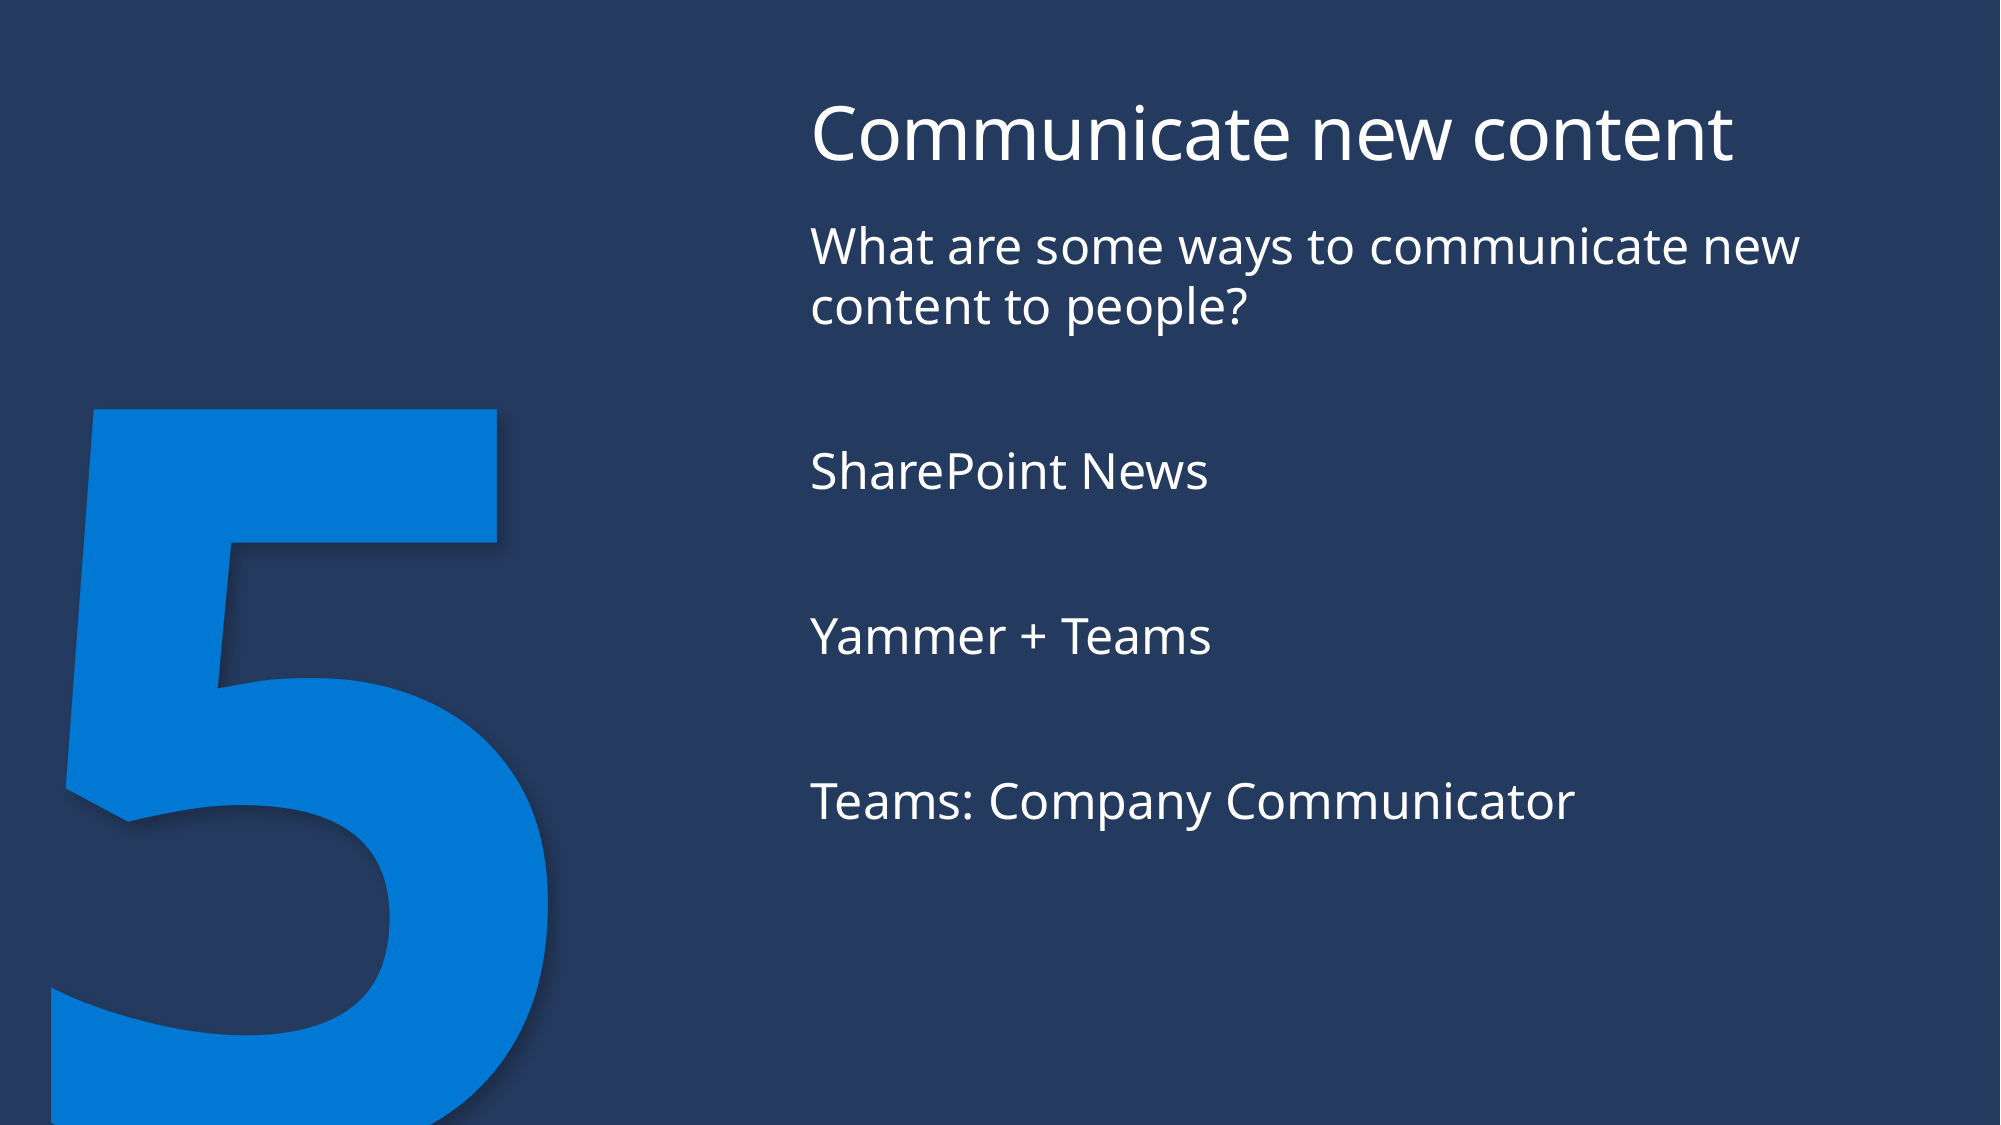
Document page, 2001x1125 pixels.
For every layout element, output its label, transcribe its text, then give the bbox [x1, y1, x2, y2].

list What are some ways to communicate new content to people? SharePoint News Yammer + Teams Teams: Company Communicator [810, 214, 1905, 563]
title Communicate new content [810, 96, 1905, 214]
